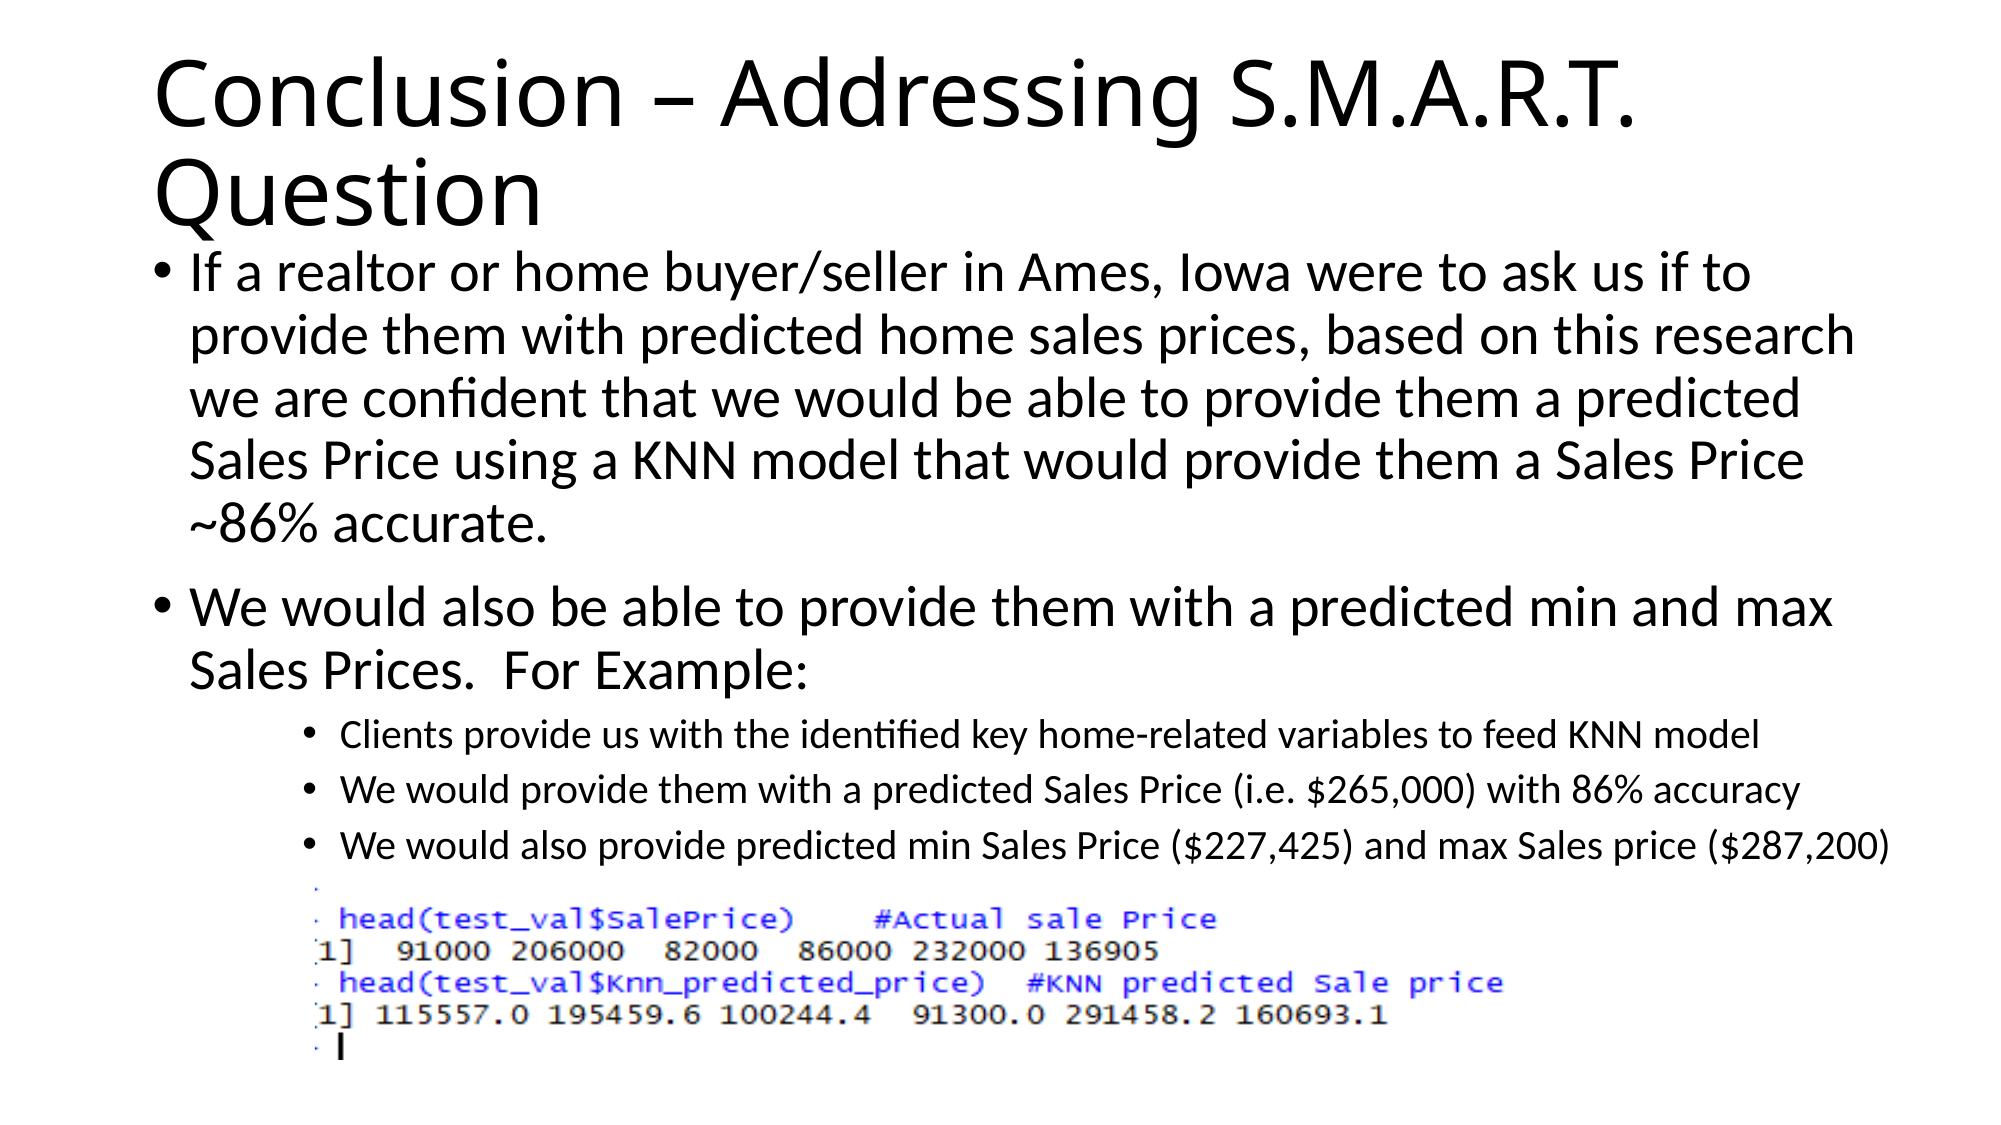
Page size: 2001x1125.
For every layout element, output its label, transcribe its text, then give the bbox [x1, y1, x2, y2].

title Conclusion – Addressing S.M.A.R.T. Question [137, 59, 1863, 233]
list If a realtor or home buyer/seller in Ames, Iowa were to ask us if to provide them with predicted home sales prices, based on this research we are confident that we would be able to provide them a predicted Sales Price using a KNN model that would provide them a Sales Price ~86% accurate. We would also be able to provide them with a predicted min and max Sales Prices. For Example: Clients provide us with the identified key home-related variables to feed KNN model We would provide them with a predicted Sales Price (i.e. $265,000) with 86% accuracy We would also provide predicted min Sales Price ($227,425) and max Sales price ($287,200) [137, 233, 1949, 1014]
picture [314, 882, 1808, 1060]
